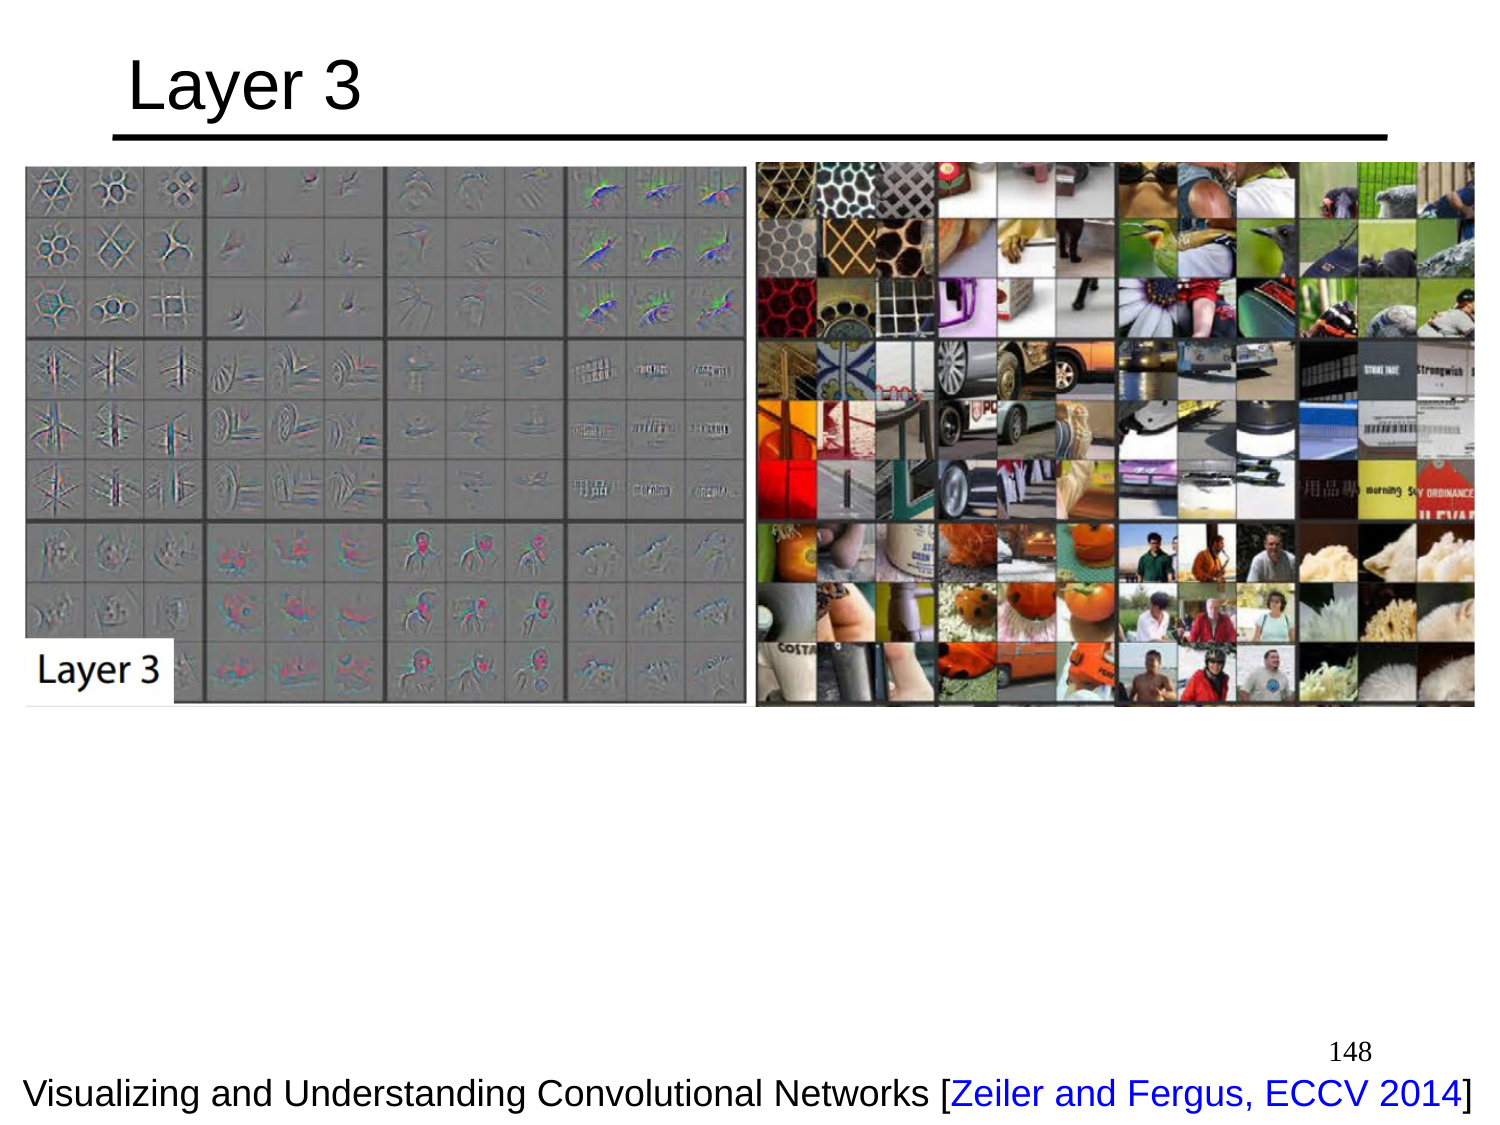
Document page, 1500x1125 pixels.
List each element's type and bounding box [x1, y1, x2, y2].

picture [22, 162, 1478, 707]
slide_number [1074, 1024, 1388, 1101]
title [112, 12, 1388, 151]
text_box [3, 1061, 1492, 1122]
